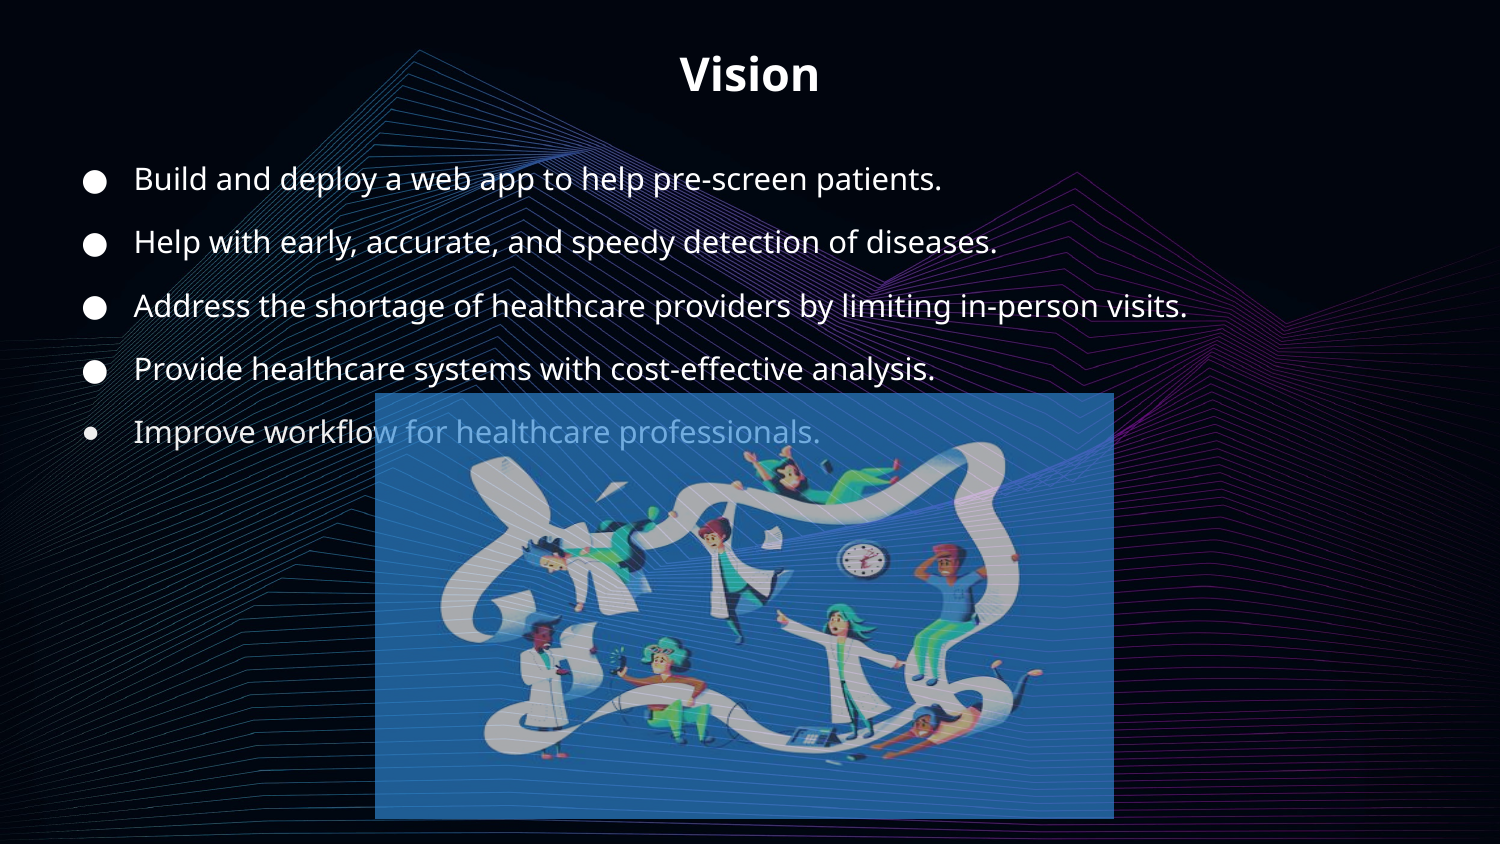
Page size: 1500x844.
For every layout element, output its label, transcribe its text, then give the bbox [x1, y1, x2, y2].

title Vision [51, 27, 1449, 122]
picture [0, 0, 1500, 844]
list Build and deploy a web app to help pre-screen patients. Help with early, accurate, and speedy detection of diseases. Address the shortage of healthcare providers by limiting in-person visits. Provide healthcare systems with cost-effective analysis. Improve workflow for healthcare professionals. [45, 121, 1443, 474]
